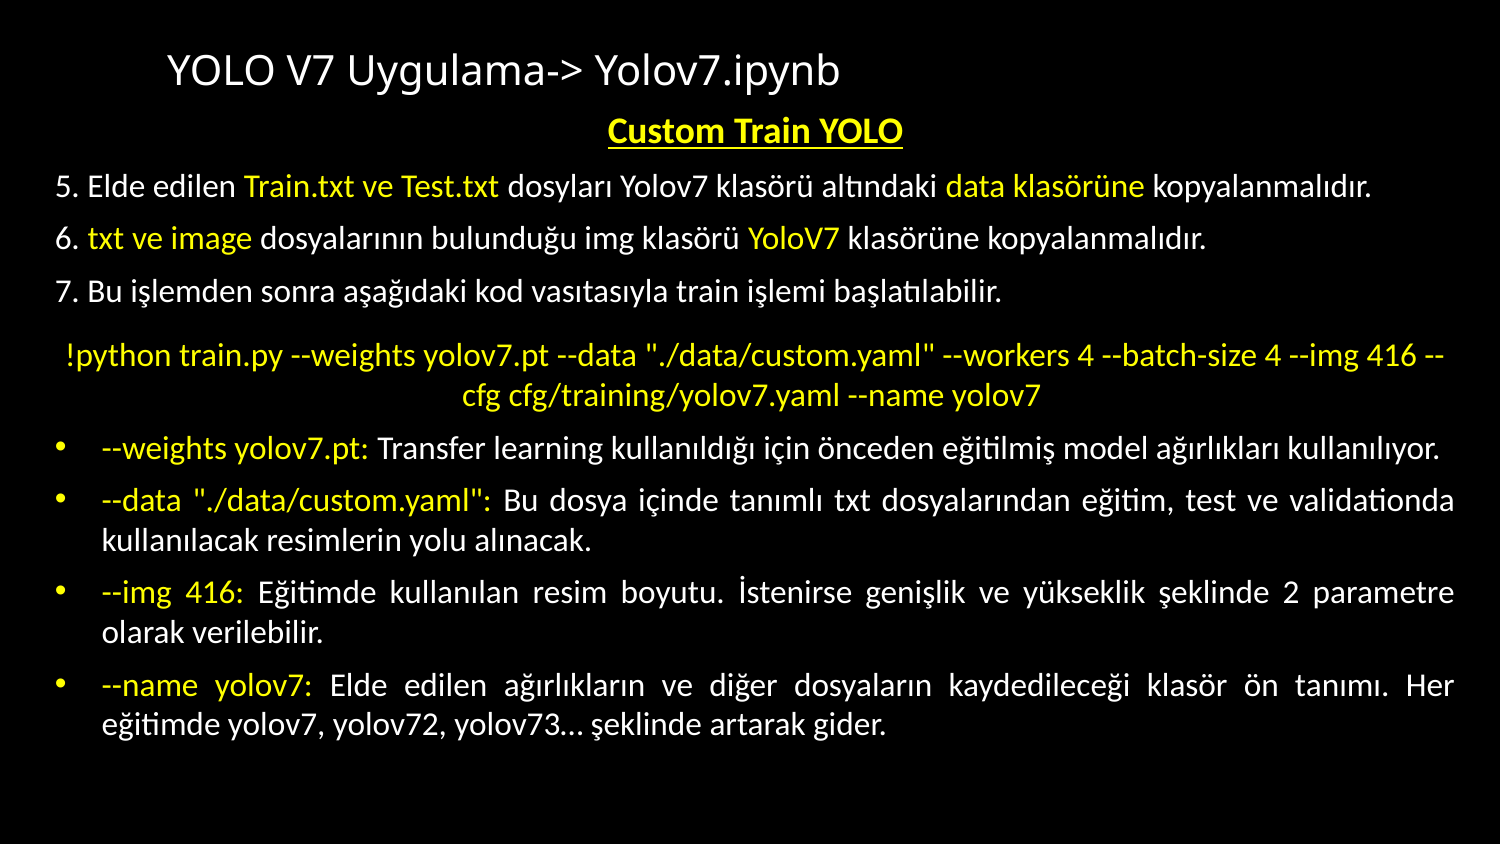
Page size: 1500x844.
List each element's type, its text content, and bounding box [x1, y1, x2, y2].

title YOLO V7 Uygulama-> Yolov7.ipynb [152, 0, 1338, 99]
text_box Custom Train YOLO 5. Elde edilen Train.txt ve Test.txt dosyları Yolov7 klasörü altındaki data klasörüne kopyalanmalıdır. 6. txt ve image dosyalarının bulunduğu img klasörü YoloV7 klasörüne kopyalanmalıdır. 7. Bu işlemden sonra aşağıdaki kod vasıtasıyla train işlemi başlatılabilir. !python train.py --weights yolov7.pt --data "./data/custom.yaml" --workers 4 --batch-size 4 --img 416 --cfg cfg/training/yolov7.yaml --name yolov7 --weights yolov7.pt: Transfer learning kullanıldığı için önceden eğitilmiş model ağırlıkları kullanılıyor. --data "./data/custom.yaml": Bu dosya içinde tanımlı txt dosyalarından eğitim, test ve validationda kullanılacak resimlerin yolu alınacak. --img 416: Eğitimde kullanılan resim boyutu. İstenirse genişlik ve yükseklik şeklinde 2 parametre olarak verilebilir. --name yolov7: Elde edilen ağırlıkların ve diğer dosyaların kaydedileceği klasör ön tanımı. Her eğitimde yolov7, yolov72, yolov73… şeklinde artarak gider. [39, 99, 1472, 802]
